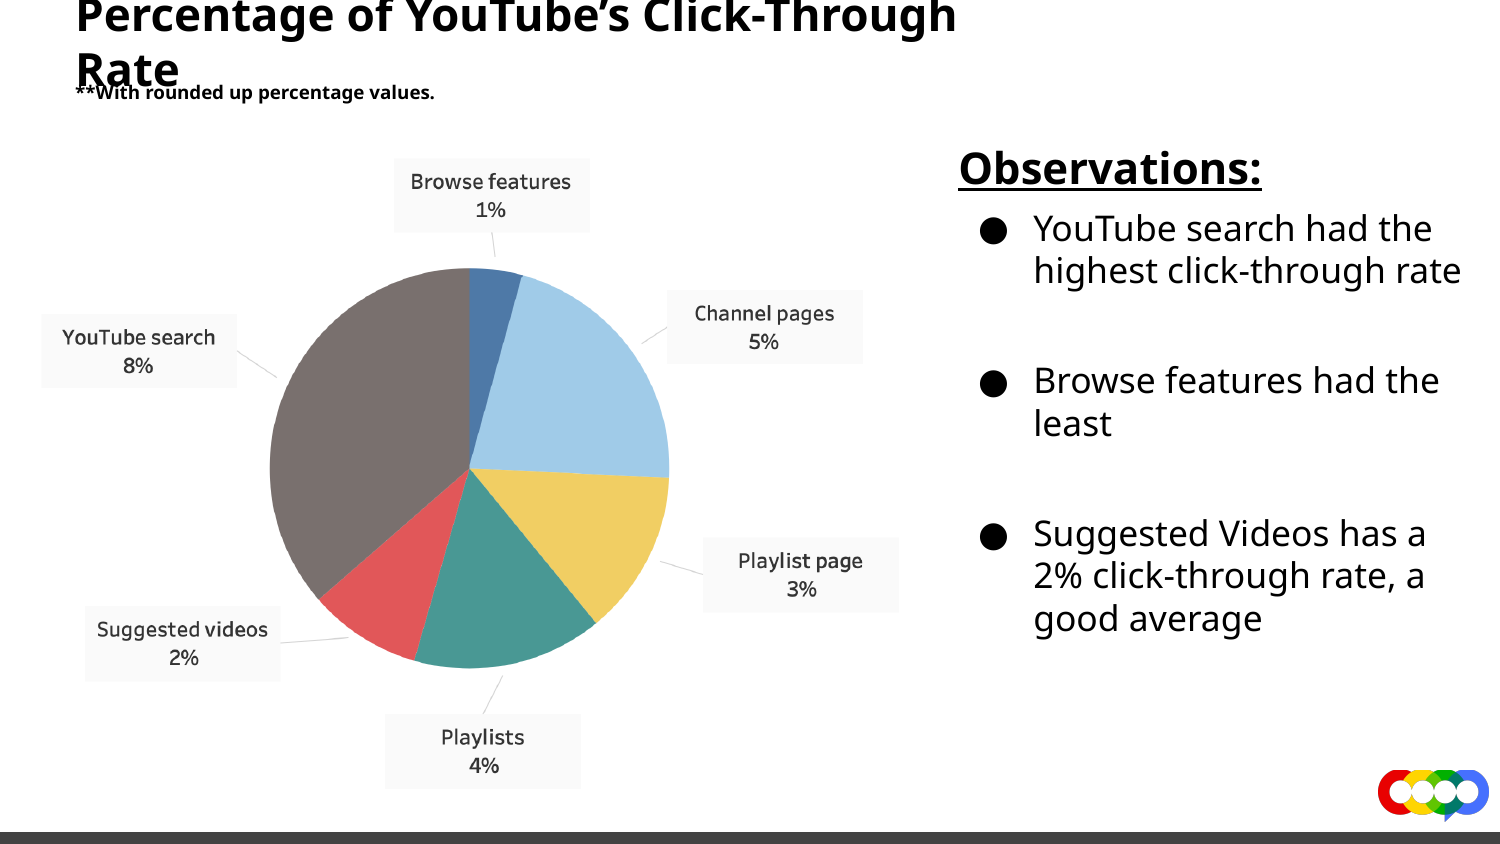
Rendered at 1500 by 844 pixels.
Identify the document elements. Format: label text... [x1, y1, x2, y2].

picture [1378, 770, 1489, 822]
text_box Percentage of YouTube’s Click-Through Rate [60, 8, 1011, 74]
text_box **With rounded up percentage values. [60, 64, 923, 117]
text_box Observations: YouTube search had the highest click-through rate Browse features had the least Suggested Videos has a 2% click-through rate, a good average [943, 117, 1495, 767]
picture [27, 145, 955, 790]
